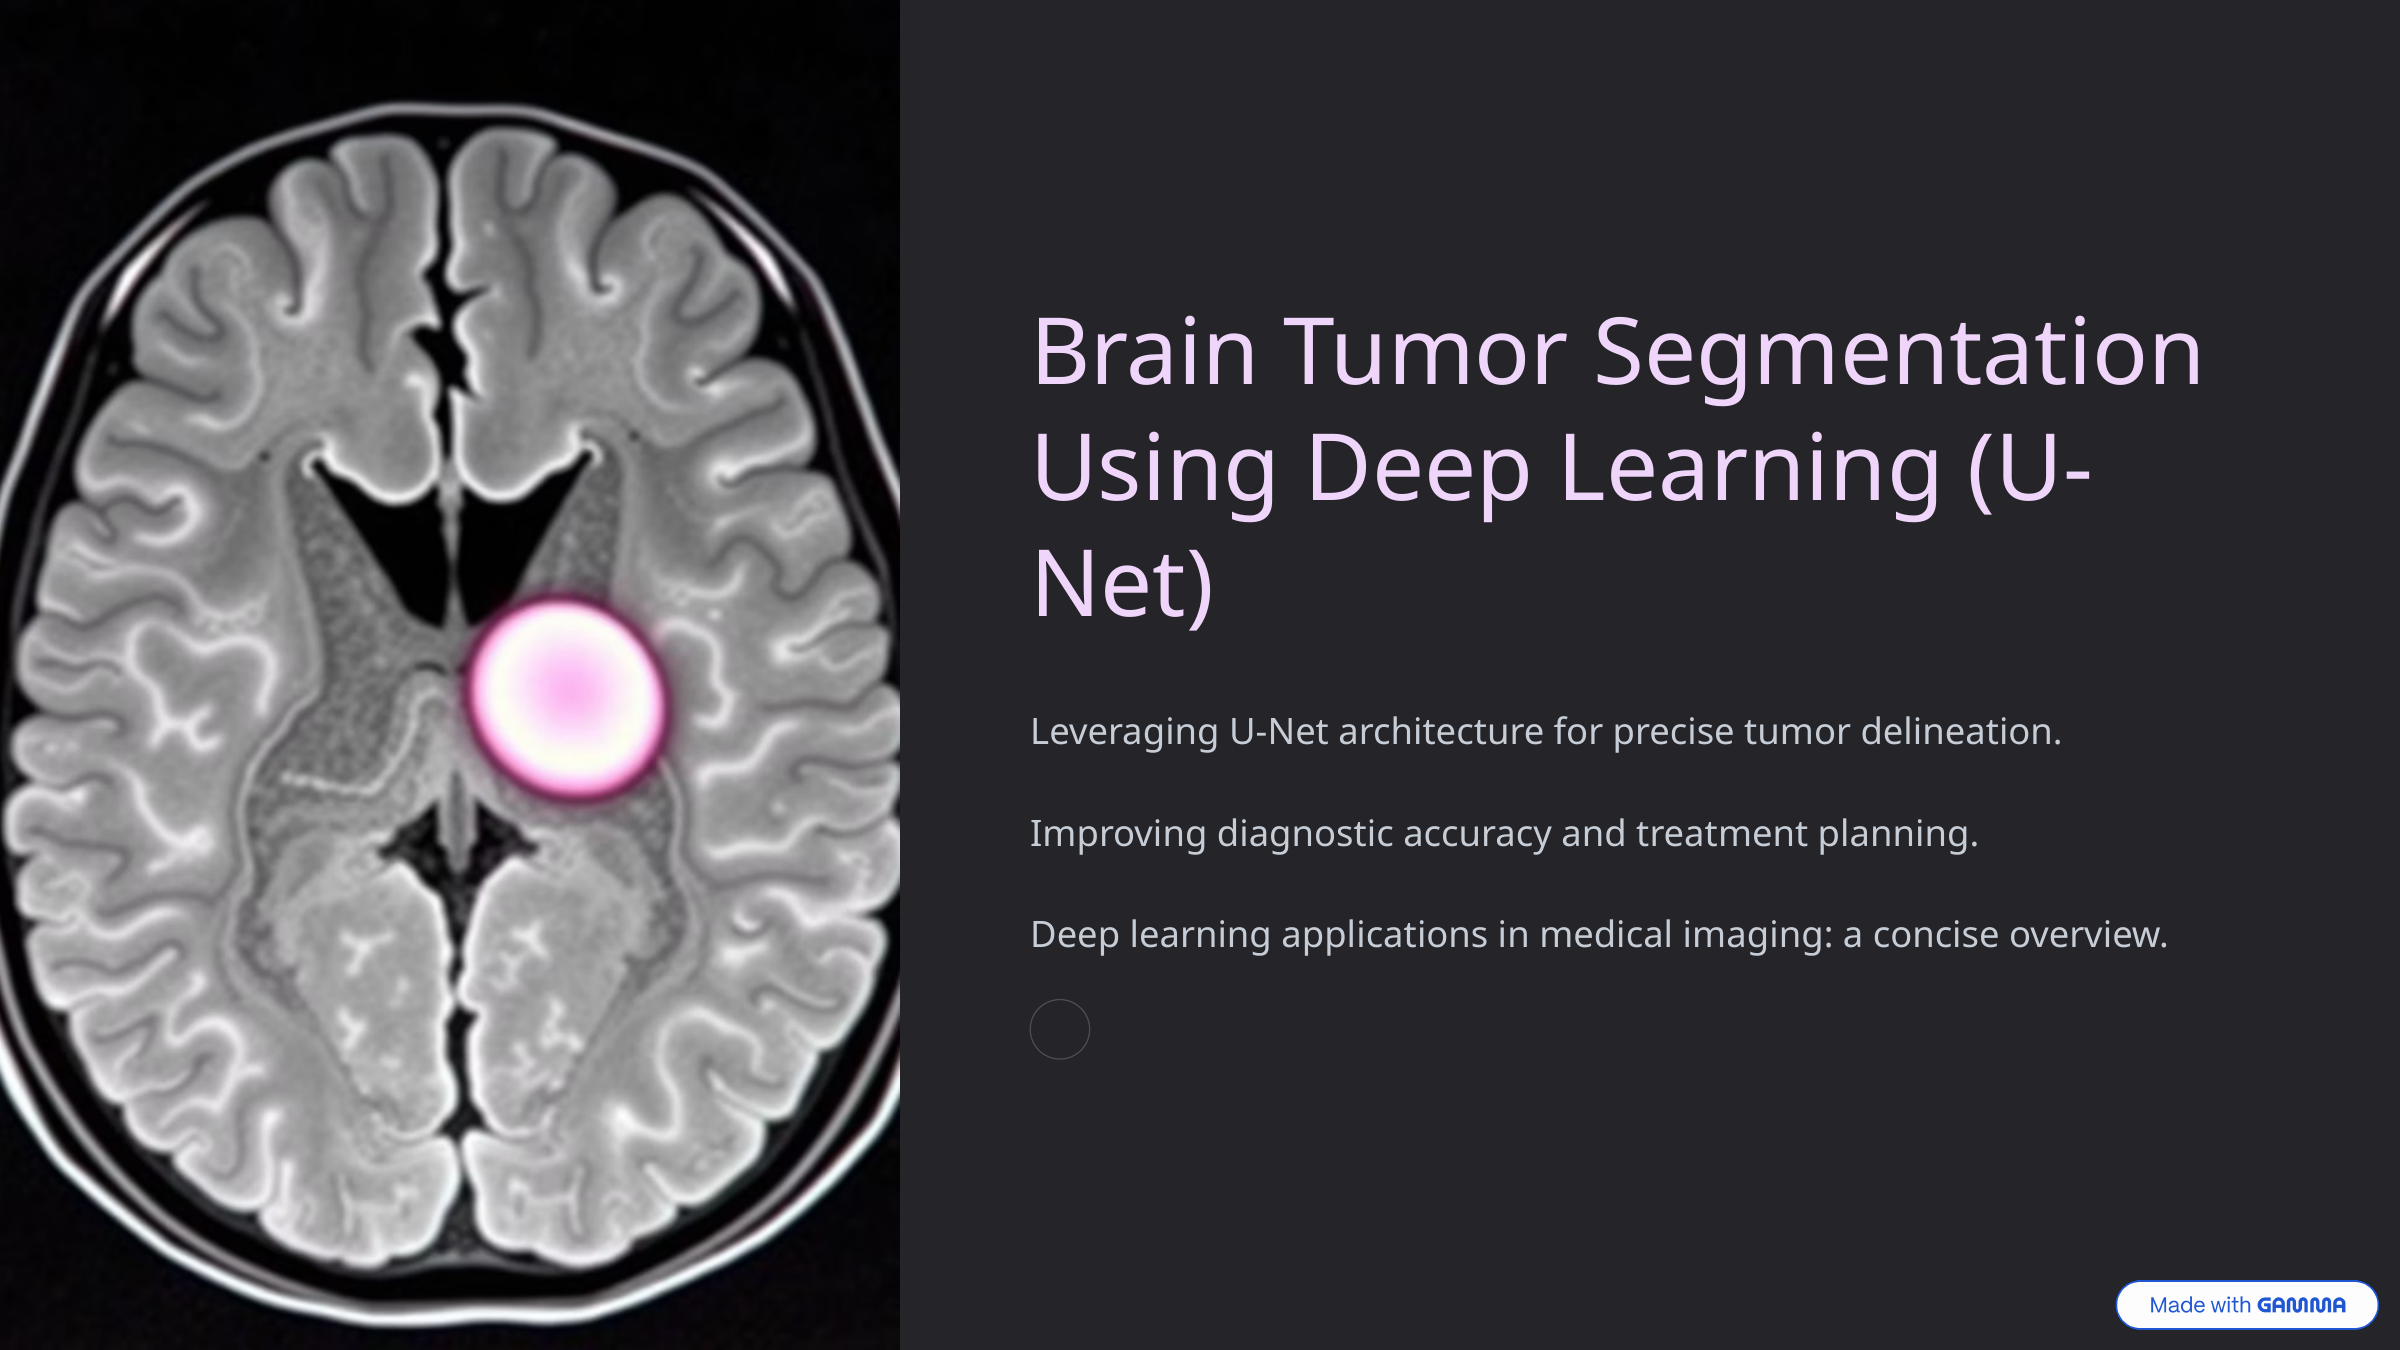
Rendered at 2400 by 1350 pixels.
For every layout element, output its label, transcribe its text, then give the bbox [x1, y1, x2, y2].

text_box Brain Tumor Segmentation Using Deep Learning (U-Net) [1030, 288, 2270, 637]
text_box Leveraging U-Net architecture for precise tumor delineation. [1030, 692, 2270, 753]
picture [2106, 1271, 2389, 1339]
text_box [1030, 999, 1090, 1060]
text_box Deep learning applications in medical imaging: a concise overview. [1030, 895, 2270, 955]
text_box Improving diagnostic accuracy and treatment planning. [1030, 793, 2270, 854]
picture [0, 0, 900, 1350]
